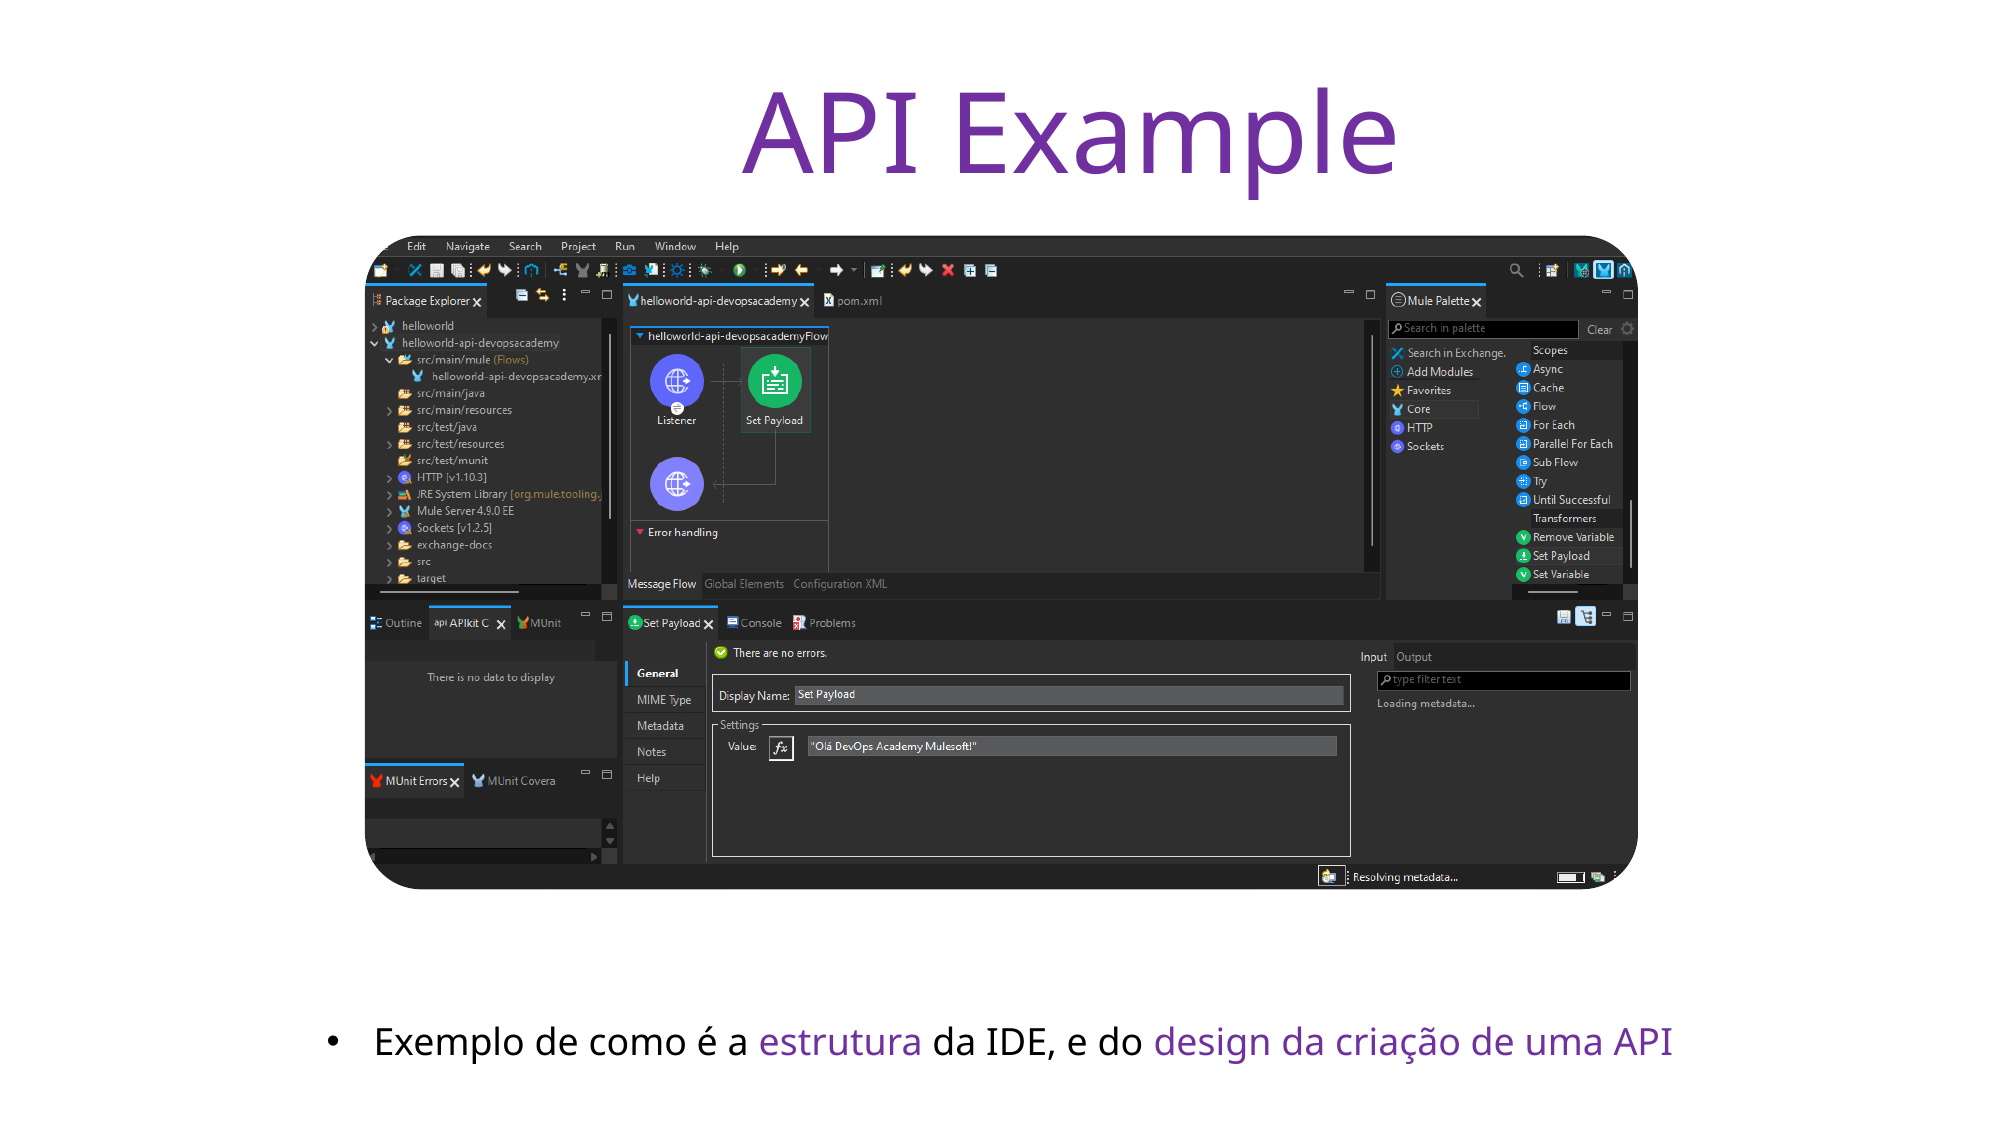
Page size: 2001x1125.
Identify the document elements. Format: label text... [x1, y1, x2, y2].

text_box API Example [727, 53, 1417, 204]
text_box Exemplo de como é a estrutura da IDE, e do design da criação de uma API [311, 1010, 1689, 1071]
picture [364, 235, 1639, 890]
